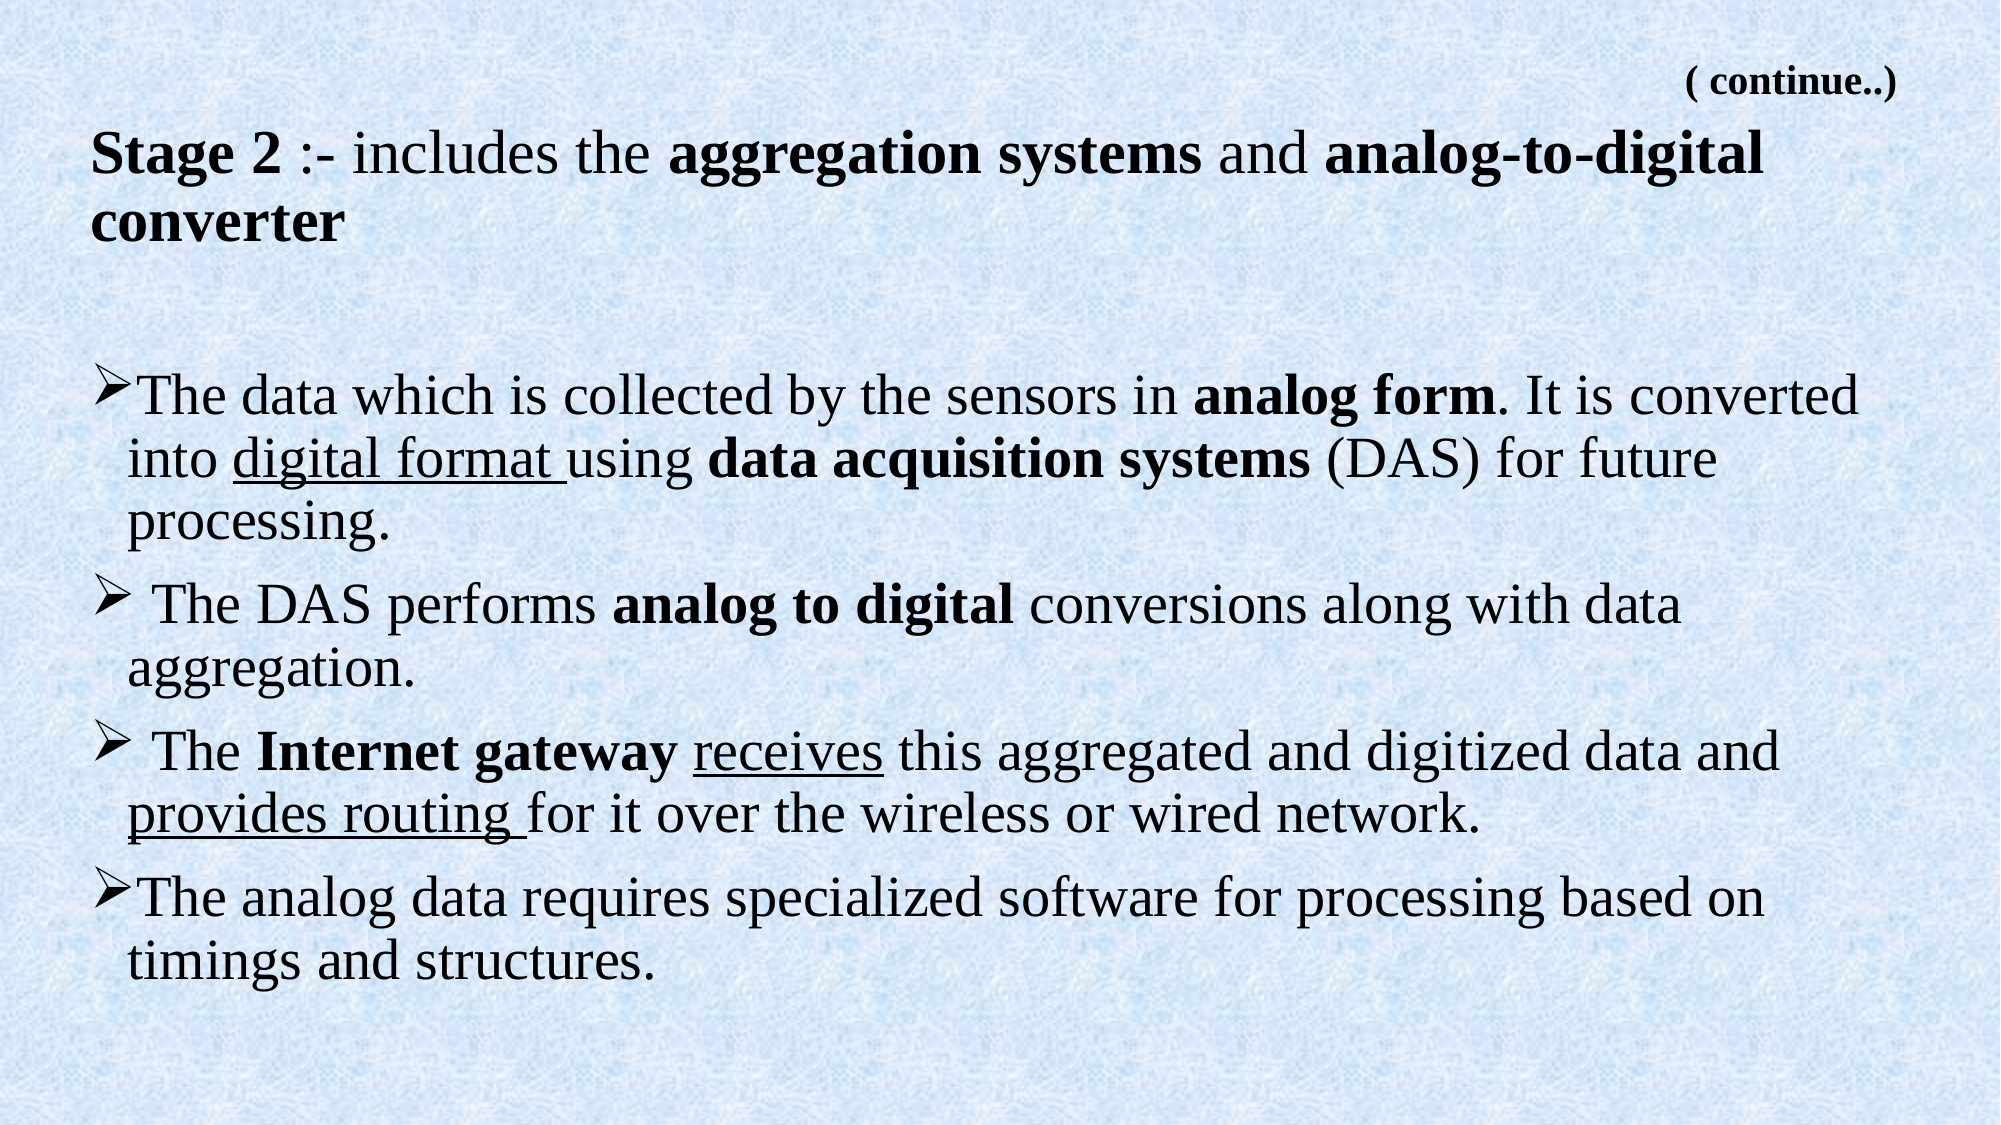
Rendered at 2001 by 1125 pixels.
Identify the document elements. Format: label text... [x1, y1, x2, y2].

title ( continue..) [1650, 37, 1913, 112]
picture [0, 0, 2001, 1125]
list Stage 2 :- includes the aggregation systems and analog-to-digital converter The data which is collected by the sensors in analog form. It is converted into digital format using data acquisition systems (DAS) for future processing. The DAS performs analog to digital conversions along with data aggregation. The Internet gateway receives this aggregated and digitized data and provides routing for it over the wireless or wired network. The analog data requires specialized software for processing based on timings and structures. [75, 112, 1950, 1063]
